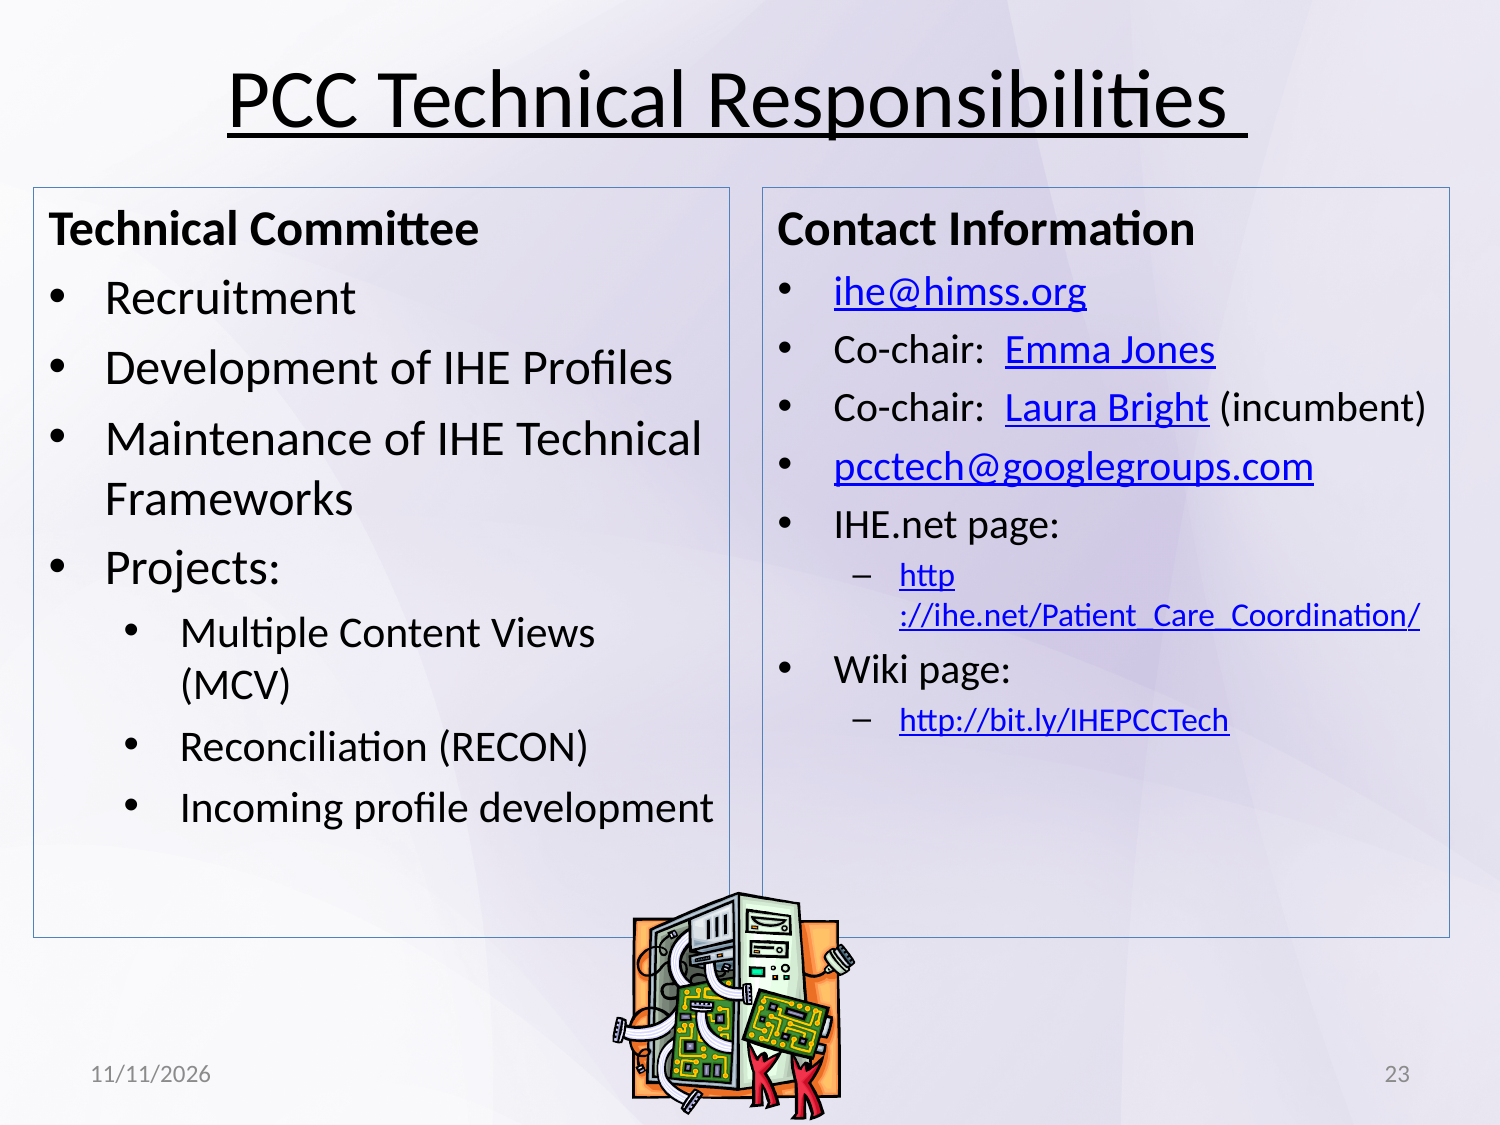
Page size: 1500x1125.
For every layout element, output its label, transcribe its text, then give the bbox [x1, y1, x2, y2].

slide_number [75, 1042, 425, 1103]
text_box Technical Committee Recruitment Development of IHE Profiles Maintenance of IHE Technical Frameworks Projects: Multiple Content Views (MCV) Reconciliation (RECON) Incoming profile development [33, 187, 730, 938]
picture [612, 887, 861, 1125]
title PCC Technical Responsibilities [62, 0, 1413, 188]
list Contact Information ihe@himss.org Co-chair: Emma Jones Co-chair: Laura Bright (incumbent) pcctech@googlegroups.com IHE.net page: http://ihe.net/Patient_Care_Coordination/ Wiki page: http://bit.ly/IHEPCCTech [762, 187, 1450, 938]
slide_number 23 [1074, 1042, 1425, 1103]
